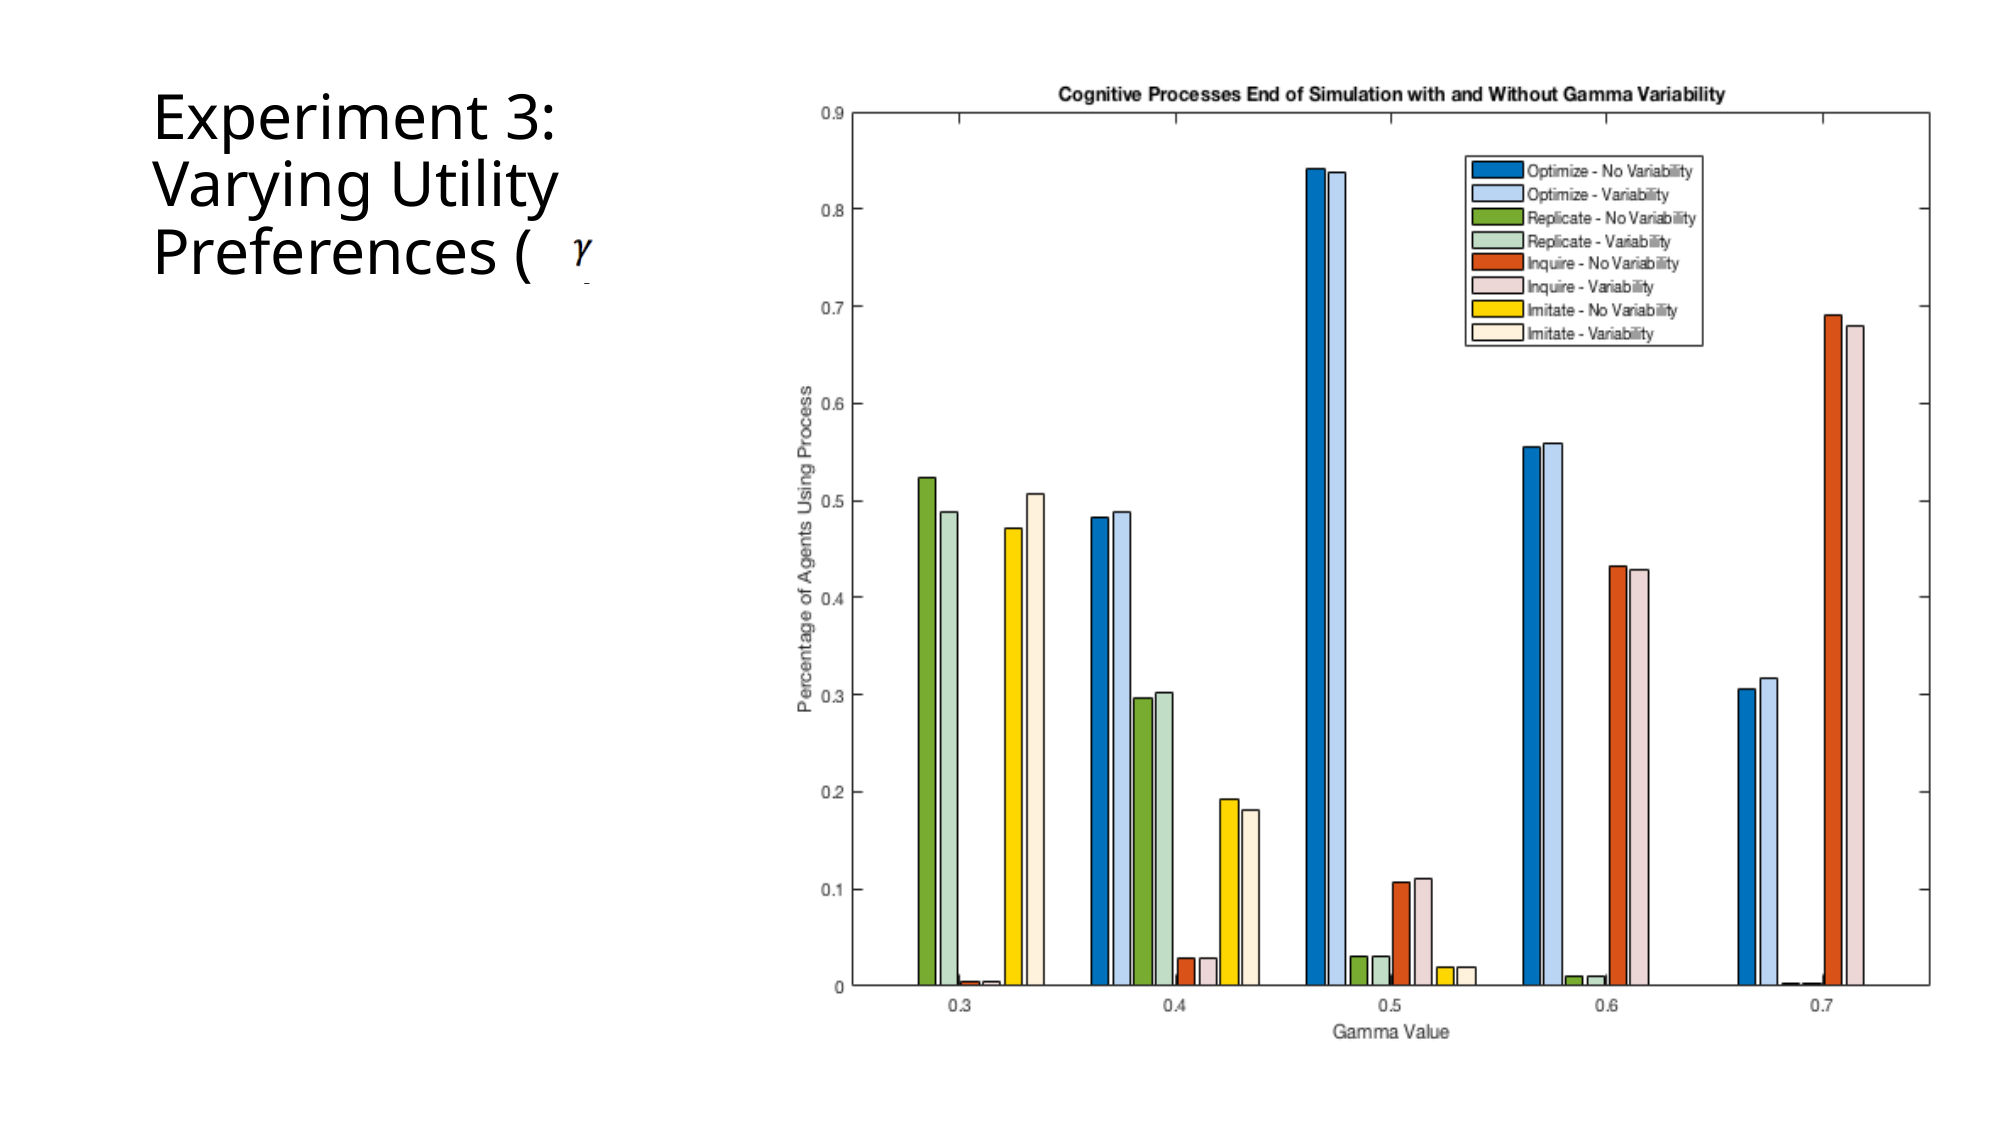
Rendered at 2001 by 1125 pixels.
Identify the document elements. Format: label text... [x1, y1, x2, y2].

picture [553, 220, 609, 283]
picture [681, 31, 1998, 1104]
text_box Experiment 3: Varying Utility Preferences ( ) [137, 77, 676, 296]
